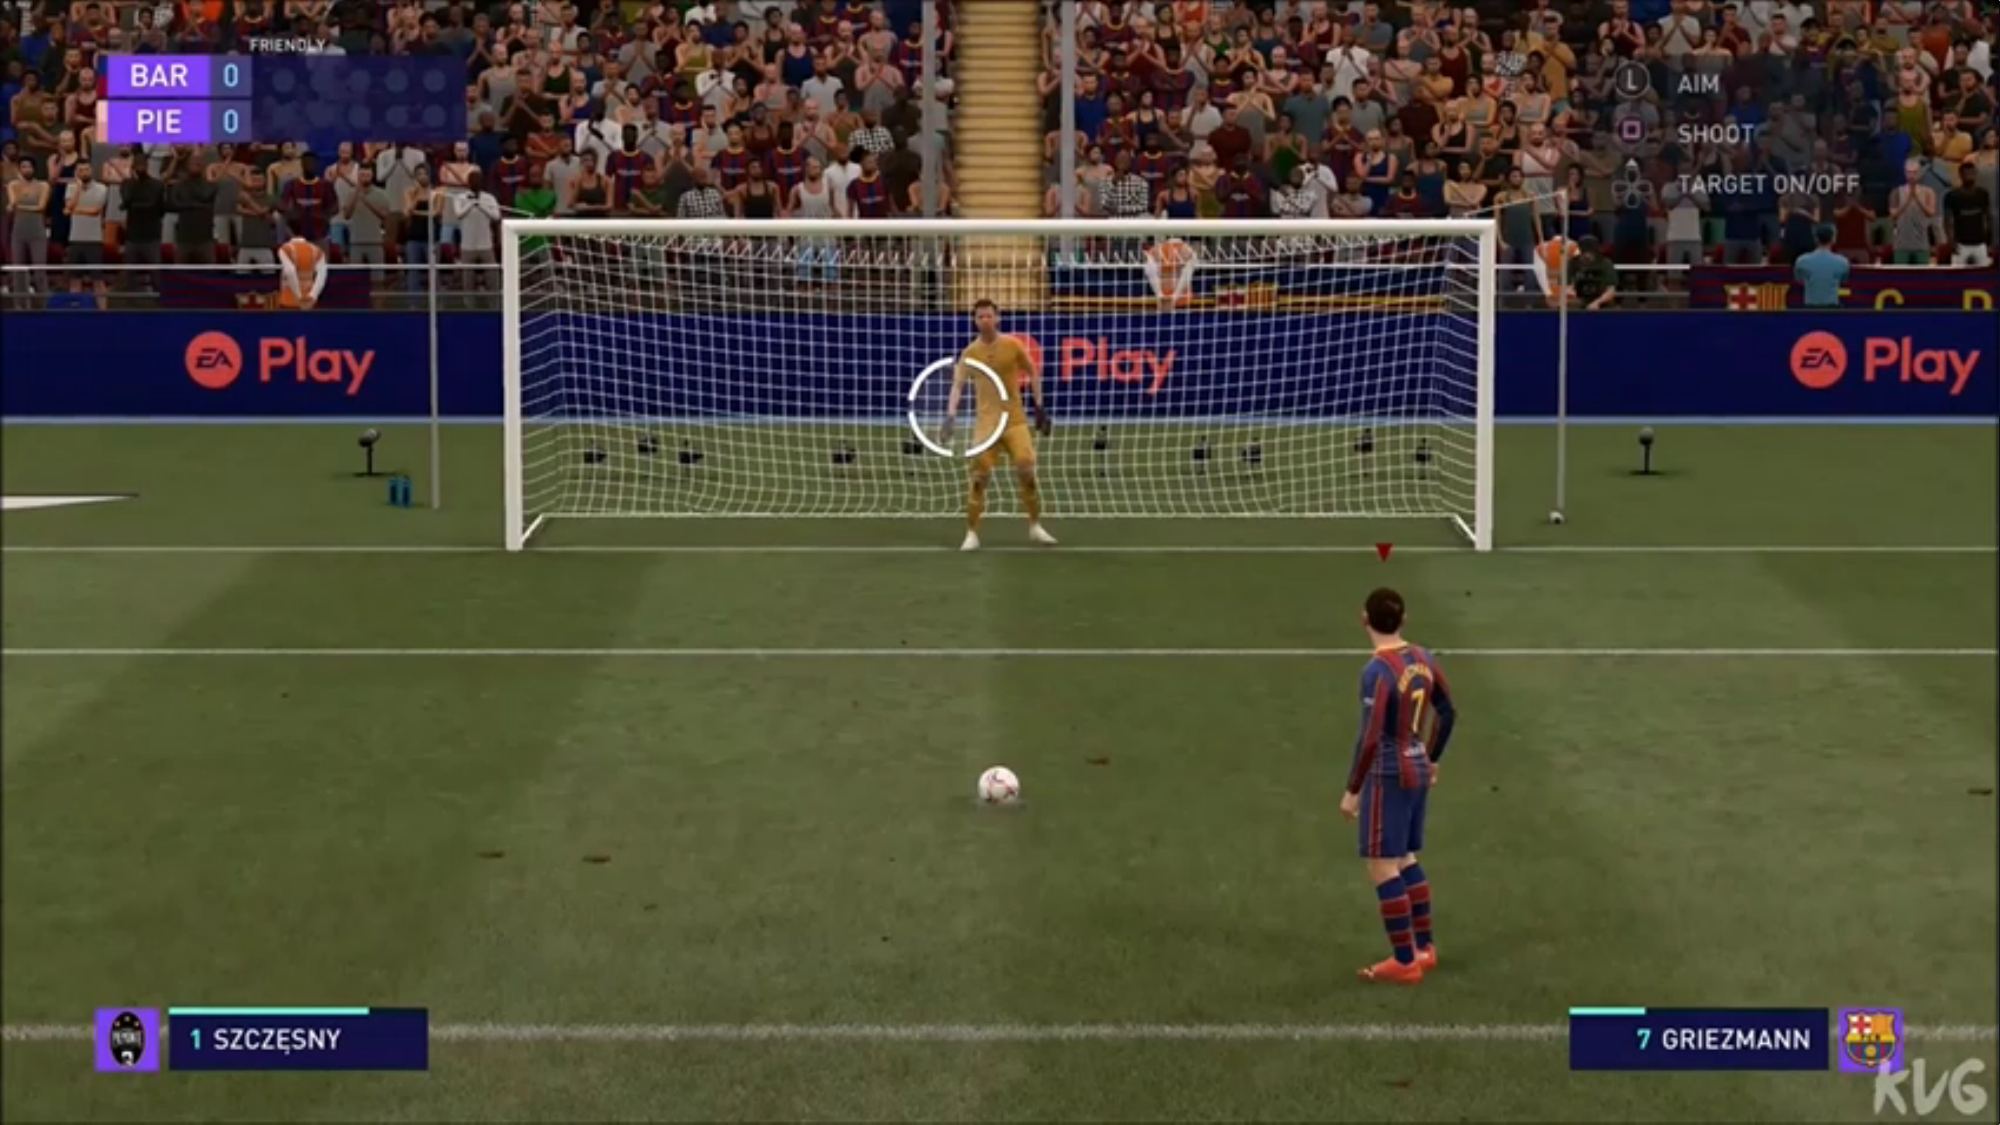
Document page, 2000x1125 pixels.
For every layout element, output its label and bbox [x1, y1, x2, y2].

list [0, 0, 2000, 1125]
